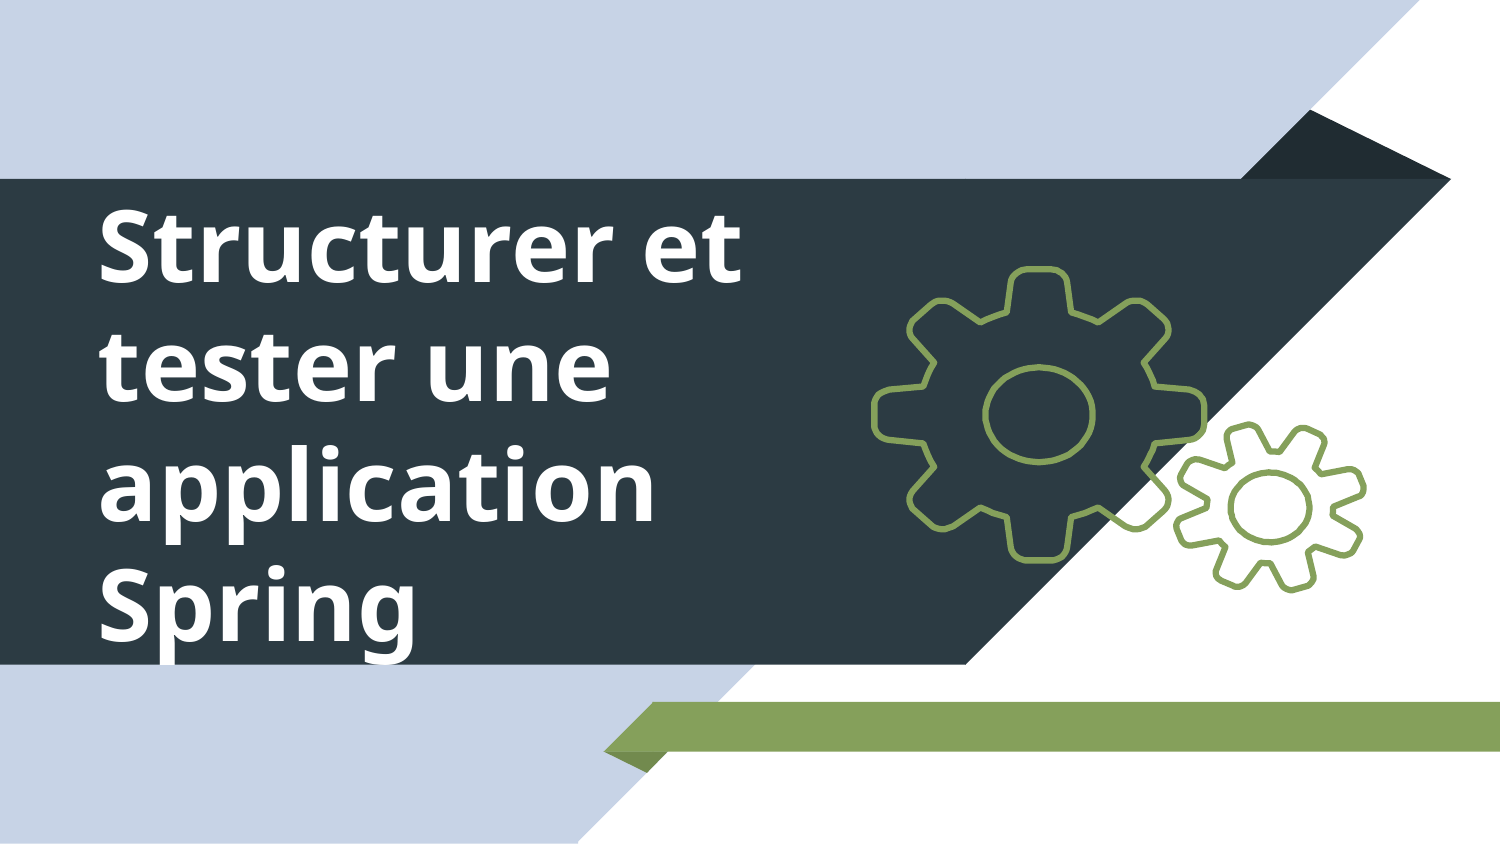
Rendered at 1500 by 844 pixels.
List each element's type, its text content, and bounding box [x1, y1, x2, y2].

title Structurer et tester une application Spring [82, 178, 964, 665]
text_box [874, 268, 1364, 591]
